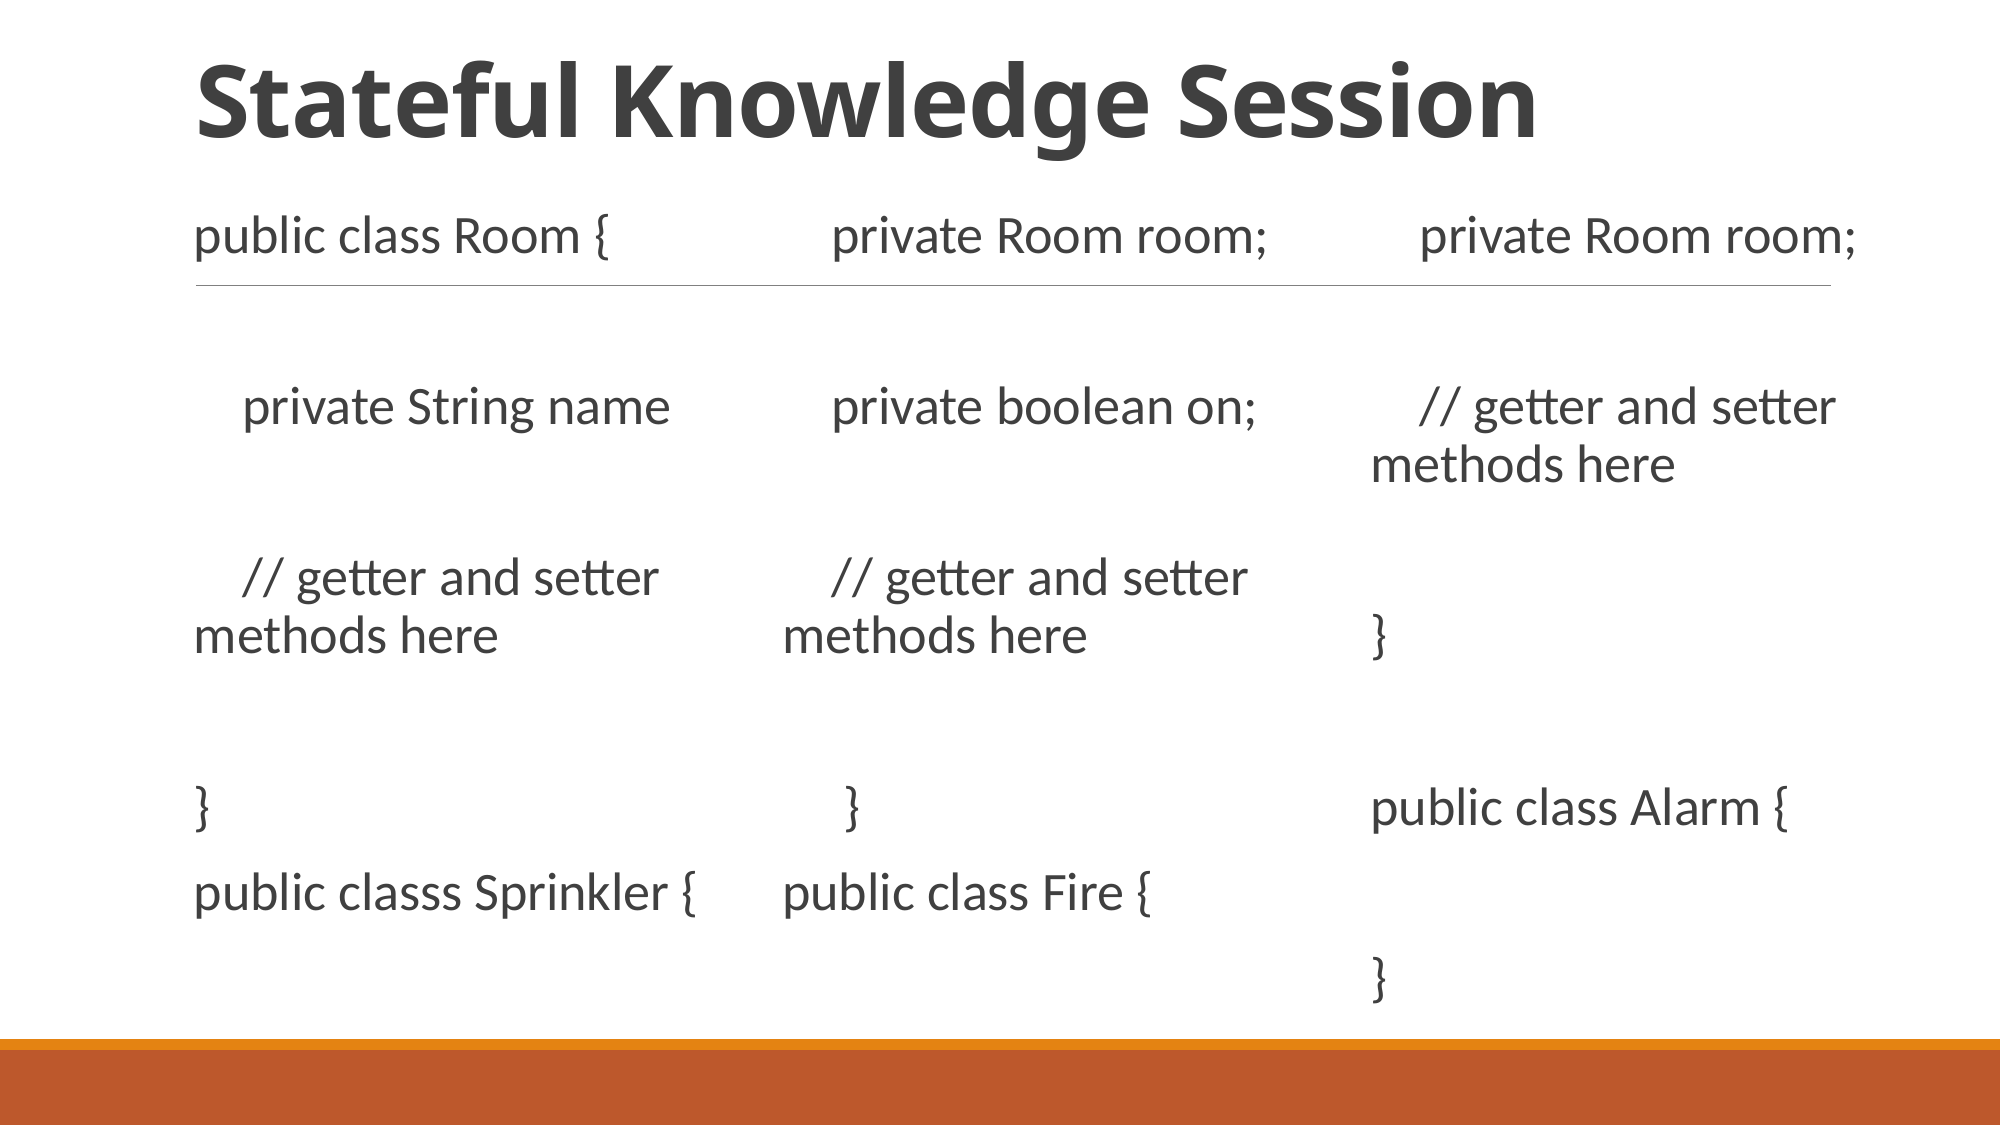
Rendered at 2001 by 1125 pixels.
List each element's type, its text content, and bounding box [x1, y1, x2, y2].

title Stateful Knowledge Session [180, 47, 1830, 199]
list public class Room { private String name // getter and setter methods here } public classs Sprinkler { private Room room; private boolean on; // getter and setter methods here } public class Fire { private Room room; // getter and setter methods here } public class Alarm { } [180, 199, 1946, 1017]
